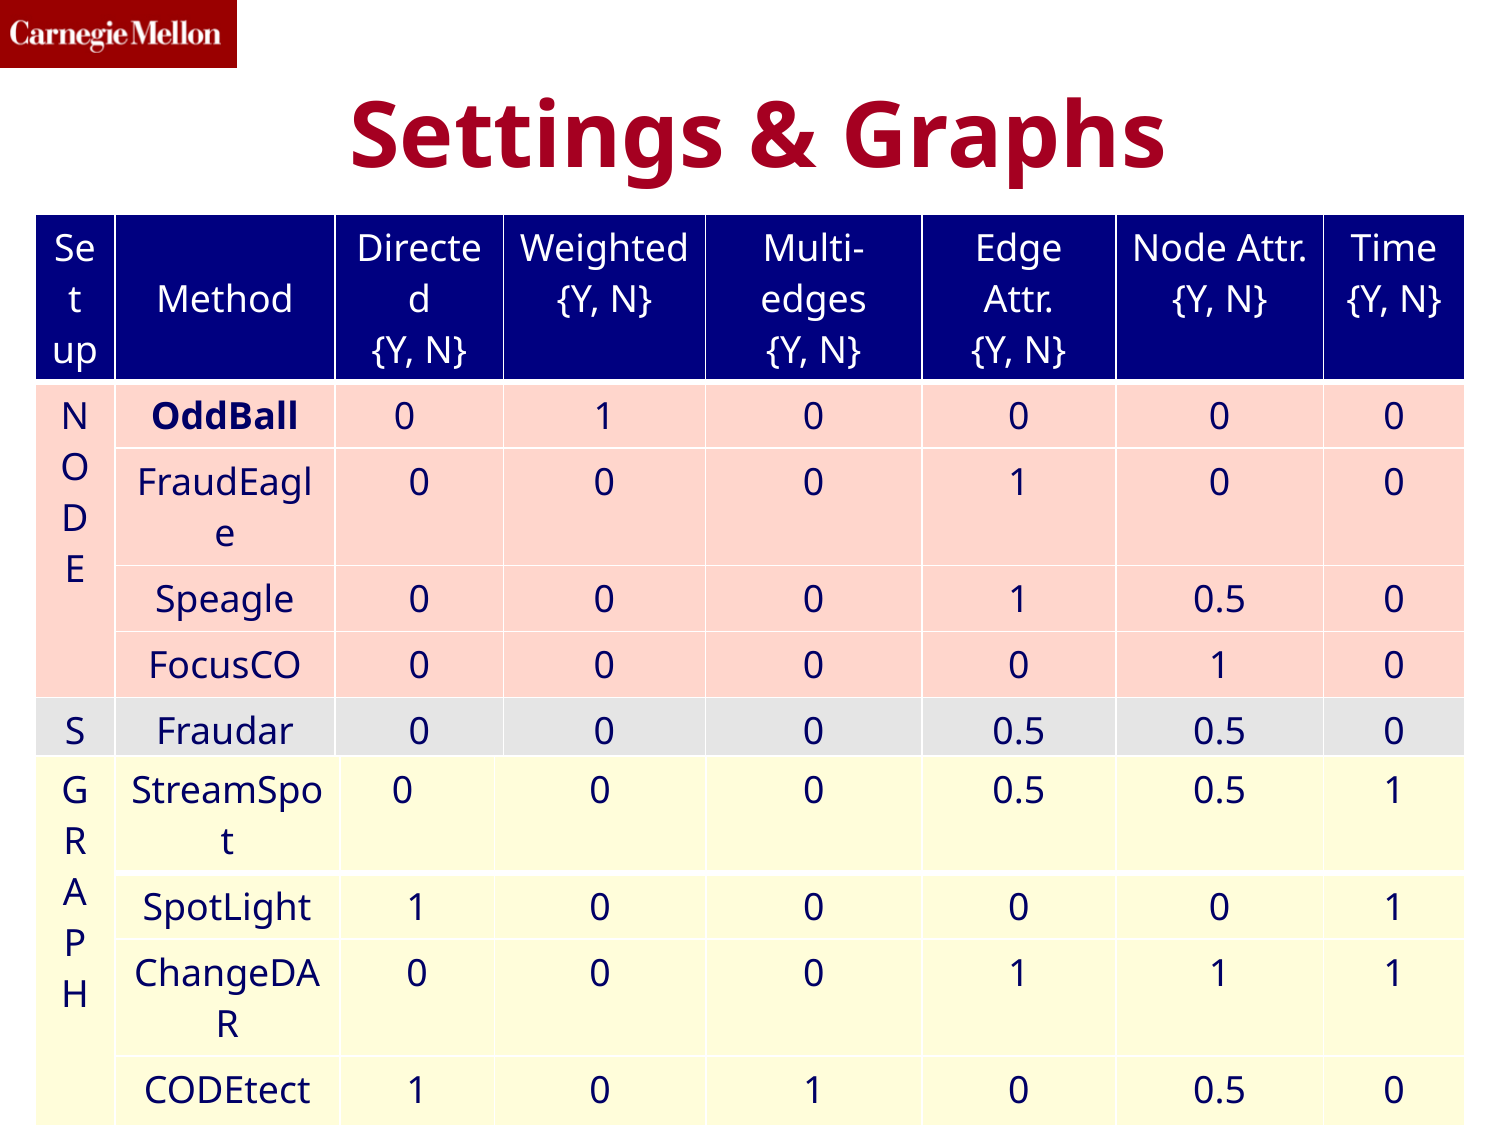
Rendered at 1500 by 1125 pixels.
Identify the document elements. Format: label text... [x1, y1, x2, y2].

table_cell 1 [707, 1057, 921, 1125]
table_cell 0 [341, 940, 494, 1055]
table_header 1 [1324, 757, 1464, 870]
table_cell 0 [504, 698, 705, 755]
table_header 0 [341, 757, 494, 870]
table_cell 0 [336, 632, 503, 697]
table_cell 0 [1324, 566, 1464, 631]
table_header 0.5 [923, 757, 1115, 870]
table_cell 0 [707, 940, 921, 1055]
table_cell 0 [1324, 385, 1464, 447]
table_cell 1 [1324, 940, 1464, 1055]
table_header Time {Y, N} [1324, 215, 1464, 379]
table_cell 0 [706, 632, 921, 697]
table_cell 0 [504, 449, 705, 565]
table_cell 0 [923, 876, 1115, 938]
table_header 0.5 [1117, 757, 1323, 870]
table_cell 0 [707, 876, 921, 938]
table_cell 0 [495, 1057, 705, 1125]
picture [0, 0, 237, 68]
table_cell 0 [495, 876, 705, 938]
table_cell 1 [1324, 876, 1464, 938]
table_cell 1 [923, 449, 1115, 565]
table_cell N O D E [36, 385, 114, 697]
table_cell FraudEagle [116, 449, 334, 565]
table_cell 0 [706, 449, 921, 565]
table_cell OddBall [116, 385, 334, 447]
table_cell 1 [341, 876, 494, 938]
table_header Method [116, 215, 334, 379]
table_cell 0 [336, 566, 503, 631]
table_cell 0 [1324, 698, 1464, 755]
table_cell 0.5 [1117, 1057, 1323, 1125]
table_header Weighted {Y, N} [504, 215, 705, 379]
table_cell 0 [923, 632, 1115, 697]
table_header G R A P H [36, 757, 114, 1125]
table_cell Fraudar [116, 698, 334, 755]
table_cell 0 [1117, 385, 1323, 447]
table_cell 0 [1324, 632, 1464, 697]
table_cell 0 [336, 385, 503, 447]
table_cell 0 [504, 566, 705, 631]
table_cell FocusCO [116, 632, 334, 697]
table_cell 0 [706, 698, 921, 755]
table_cell 0 [923, 385, 1115, 447]
table_header 0 [707, 757, 921, 870]
table_cell 0 [1117, 449, 1323, 565]
table_cell 0 [336, 449, 503, 565]
table_header Multi-edges {Y, N} [706, 215, 921, 379]
table_cell 0 [504, 632, 705, 697]
table_cell 1 [341, 1057, 494, 1125]
table_cell 1 [923, 566, 1115, 631]
table_cell Speagle [116, 566, 334, 631]
table_cell 0 [706, 385, 921, 447]
table_cell 0 [336, 698, 503, 755]
table_cell 0.5 [1117, 698, 1323, 755]
table_header Directed {Y, N} [336, 215, 503, 379]
table_cell 1 [504, 385, 705, 447]
table_cell 0 [1324, 1057, 1464, 1125]
table_cell 1 [1117, 632, 1323, 697]
table_header Edge Attr. {Y, N} [923, 215, 1115, 379]
table_cell 1 [1117, 940, 1323, 1055]
table_cell 0 [1324, 449, 1464, 565]
table_header 0 [495, 757, 705, 870]
table_cell ChangeDAR [116, 940, 339, 1055]
table_cell 1 [923, 940, 1115, 1055]
table_cell SpotLight [116, 876, 339, 938]
title Settings & Graphs [51, 74, 1465, 187]
table_cell 0 [495, 940, 705, 1055]
table_cell CODEtect [116, 1057, 339, 1125]
table_cell 0 [1117, 876, 1323, 938]
table_header Set up [36, 215, 114, 379]
table_cell 0.5 [1117, 566, 1323, 631]
table_cell S U B Gr. [36, 698, 114, 755]
table_cell 0 [706, 566, 921, 631]
table_header StreamSpot [116, 757, 339, 870]
table_cell 0 [923, 1057, 1115, 1125]
table_header Node Attr. {Y, N} [1117, 215, 1323, 379]
table_cell 0.5 [923, 698, 1115, 755]
